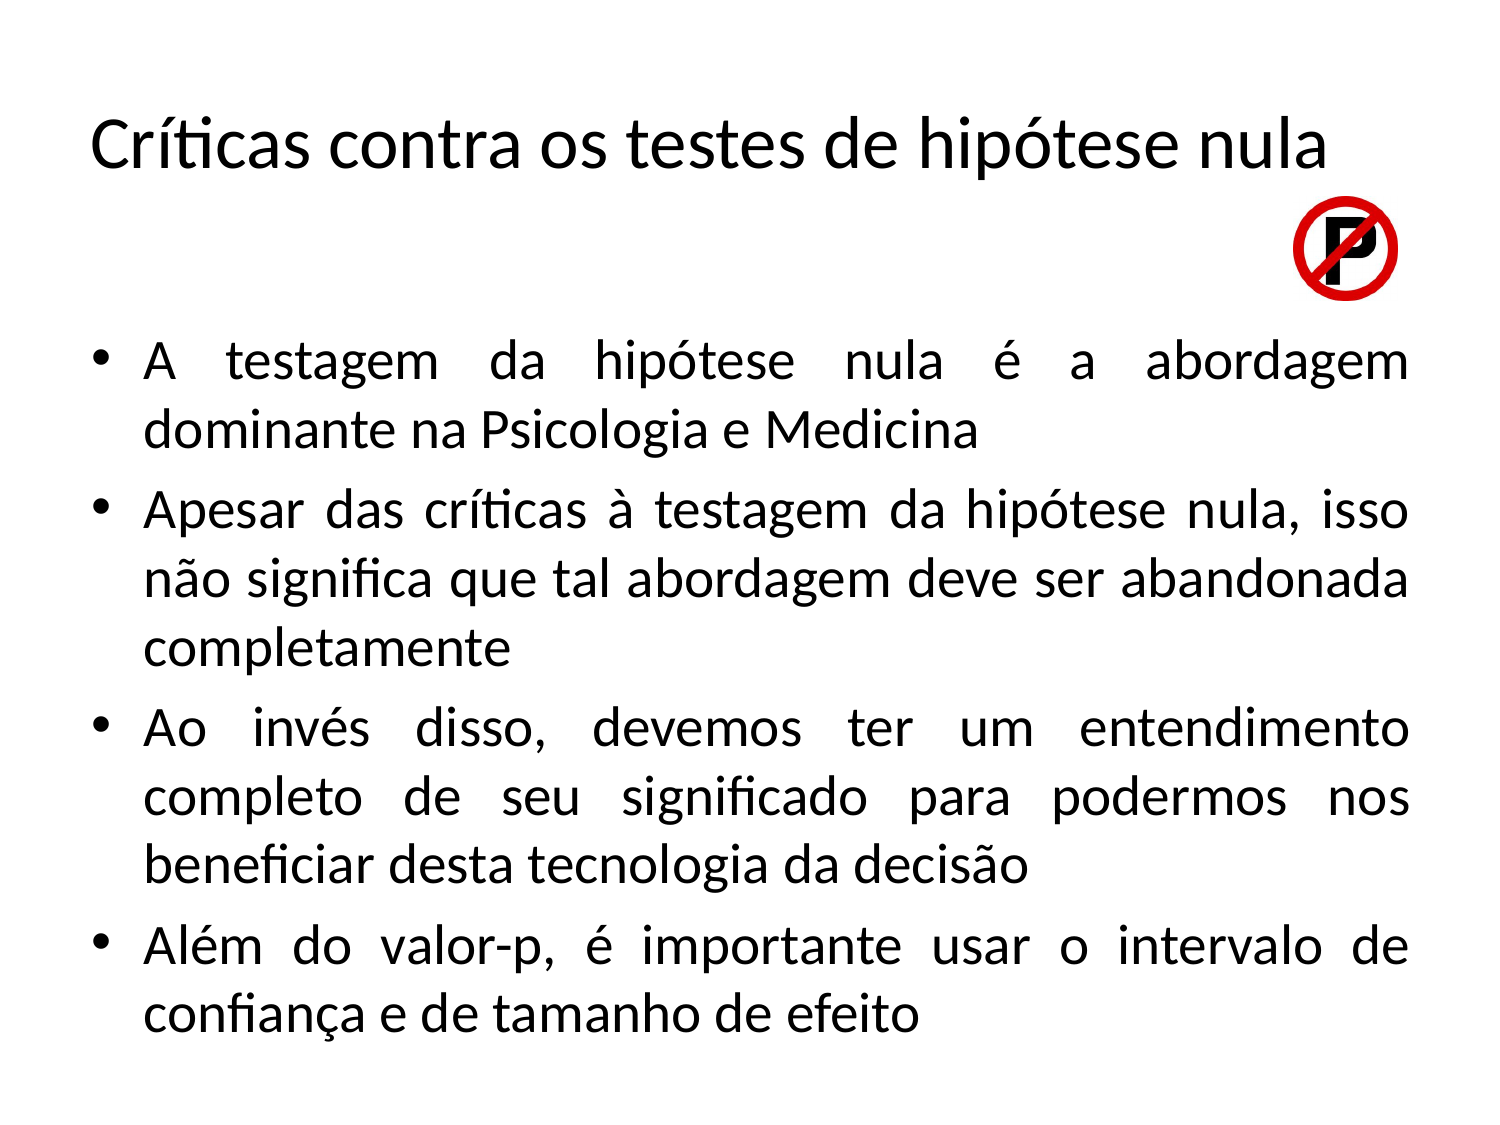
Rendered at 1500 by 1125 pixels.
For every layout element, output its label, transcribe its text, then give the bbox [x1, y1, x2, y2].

list A testagem da hipótese nula é a abordagem dominante na Psicologia e Medicina Apesar das críticas à testagem da hipótese nula, isso não significa que tal abordagem deve ser abandonada completamente Ao invés disso, devemos ter um entendimento completo de seu significado para podermos nos beneficiar desta tecnologia da decisão Além do valor-p, é importante usar o intervalo de confiança e de tamanho de efeito [76, 314, 1427, 1057]
title Críticas contra os testes de hipótese nula [75, 45, 1425, 233]
picture [1293, 196, 1398, 301]
